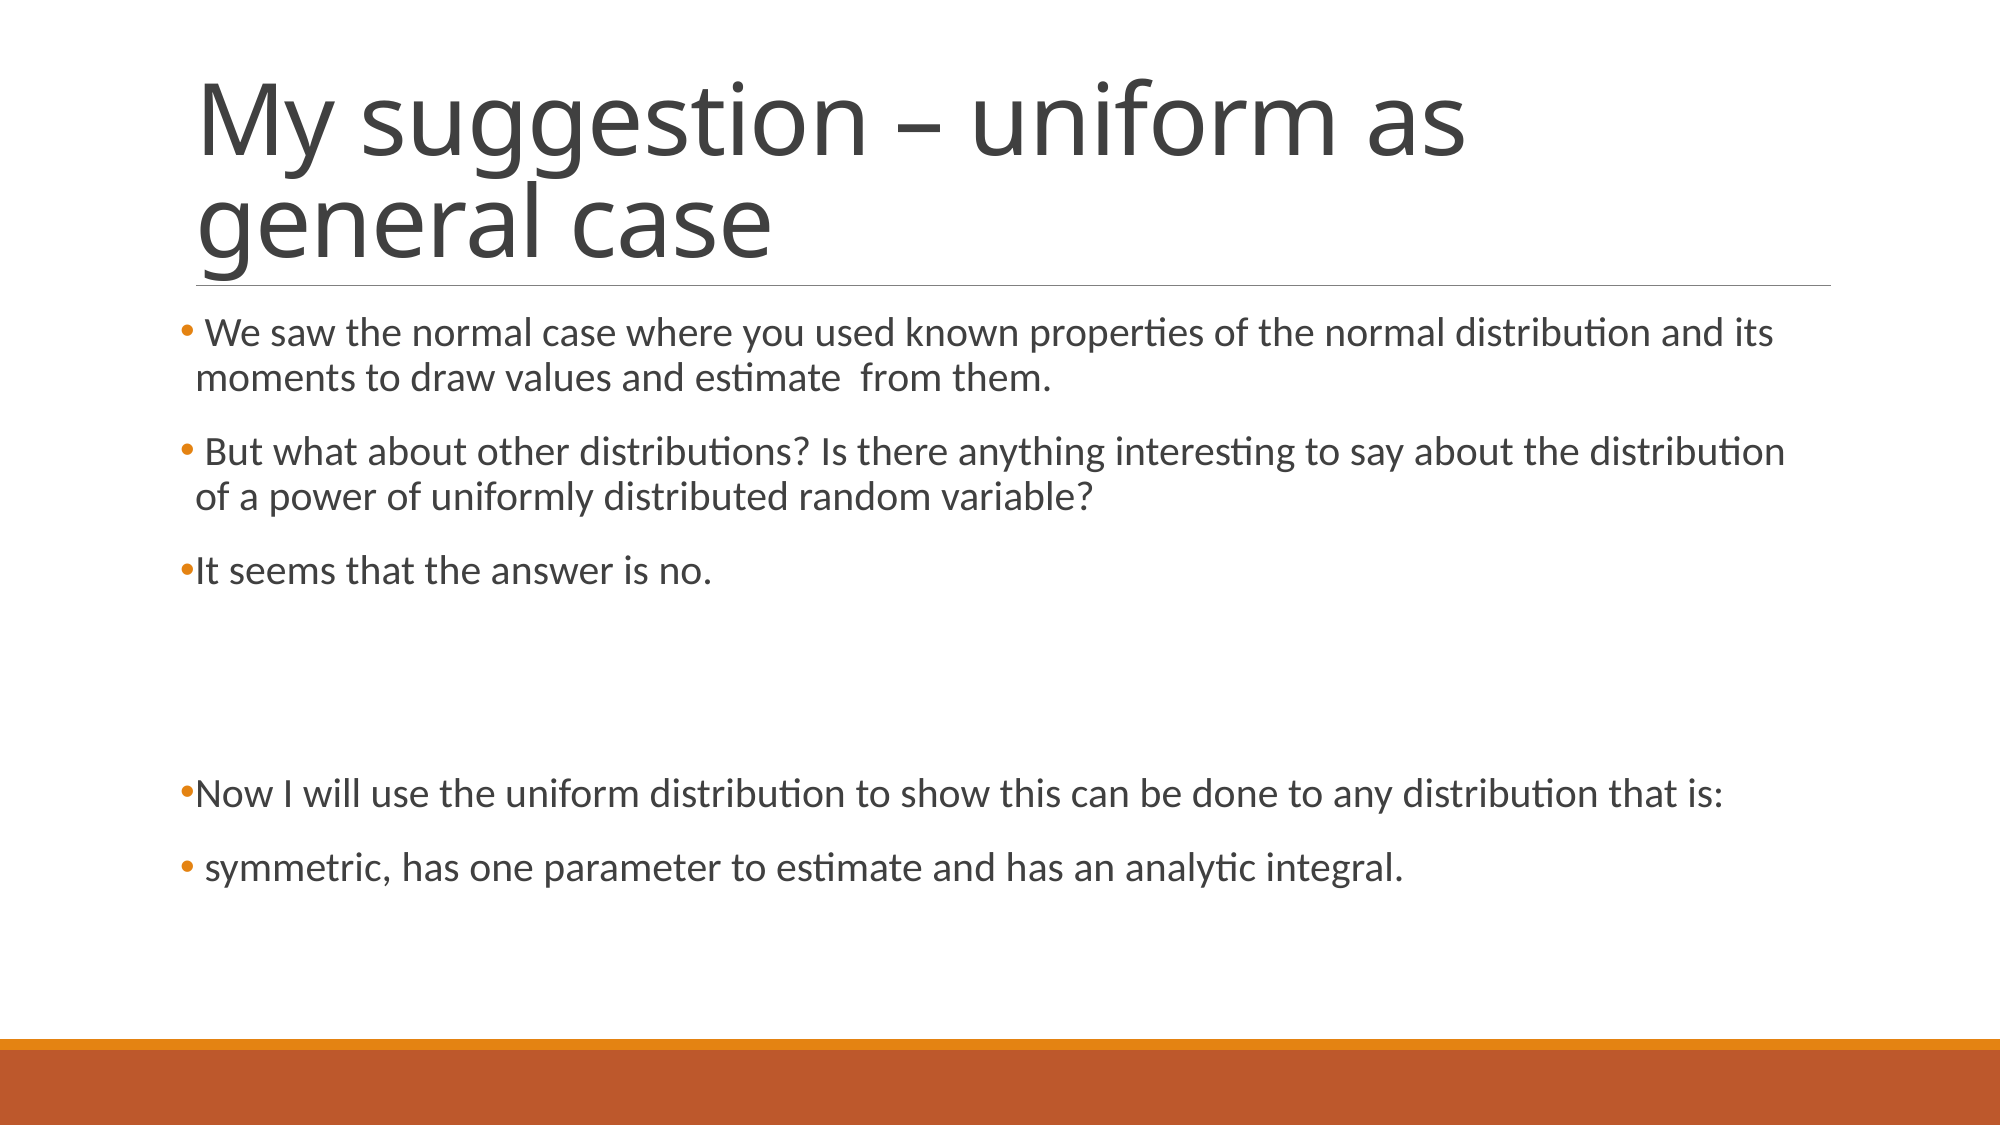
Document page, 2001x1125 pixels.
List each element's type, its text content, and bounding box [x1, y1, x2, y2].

title My suggestion – uniform as general case [180, 47, 1830, 285]
